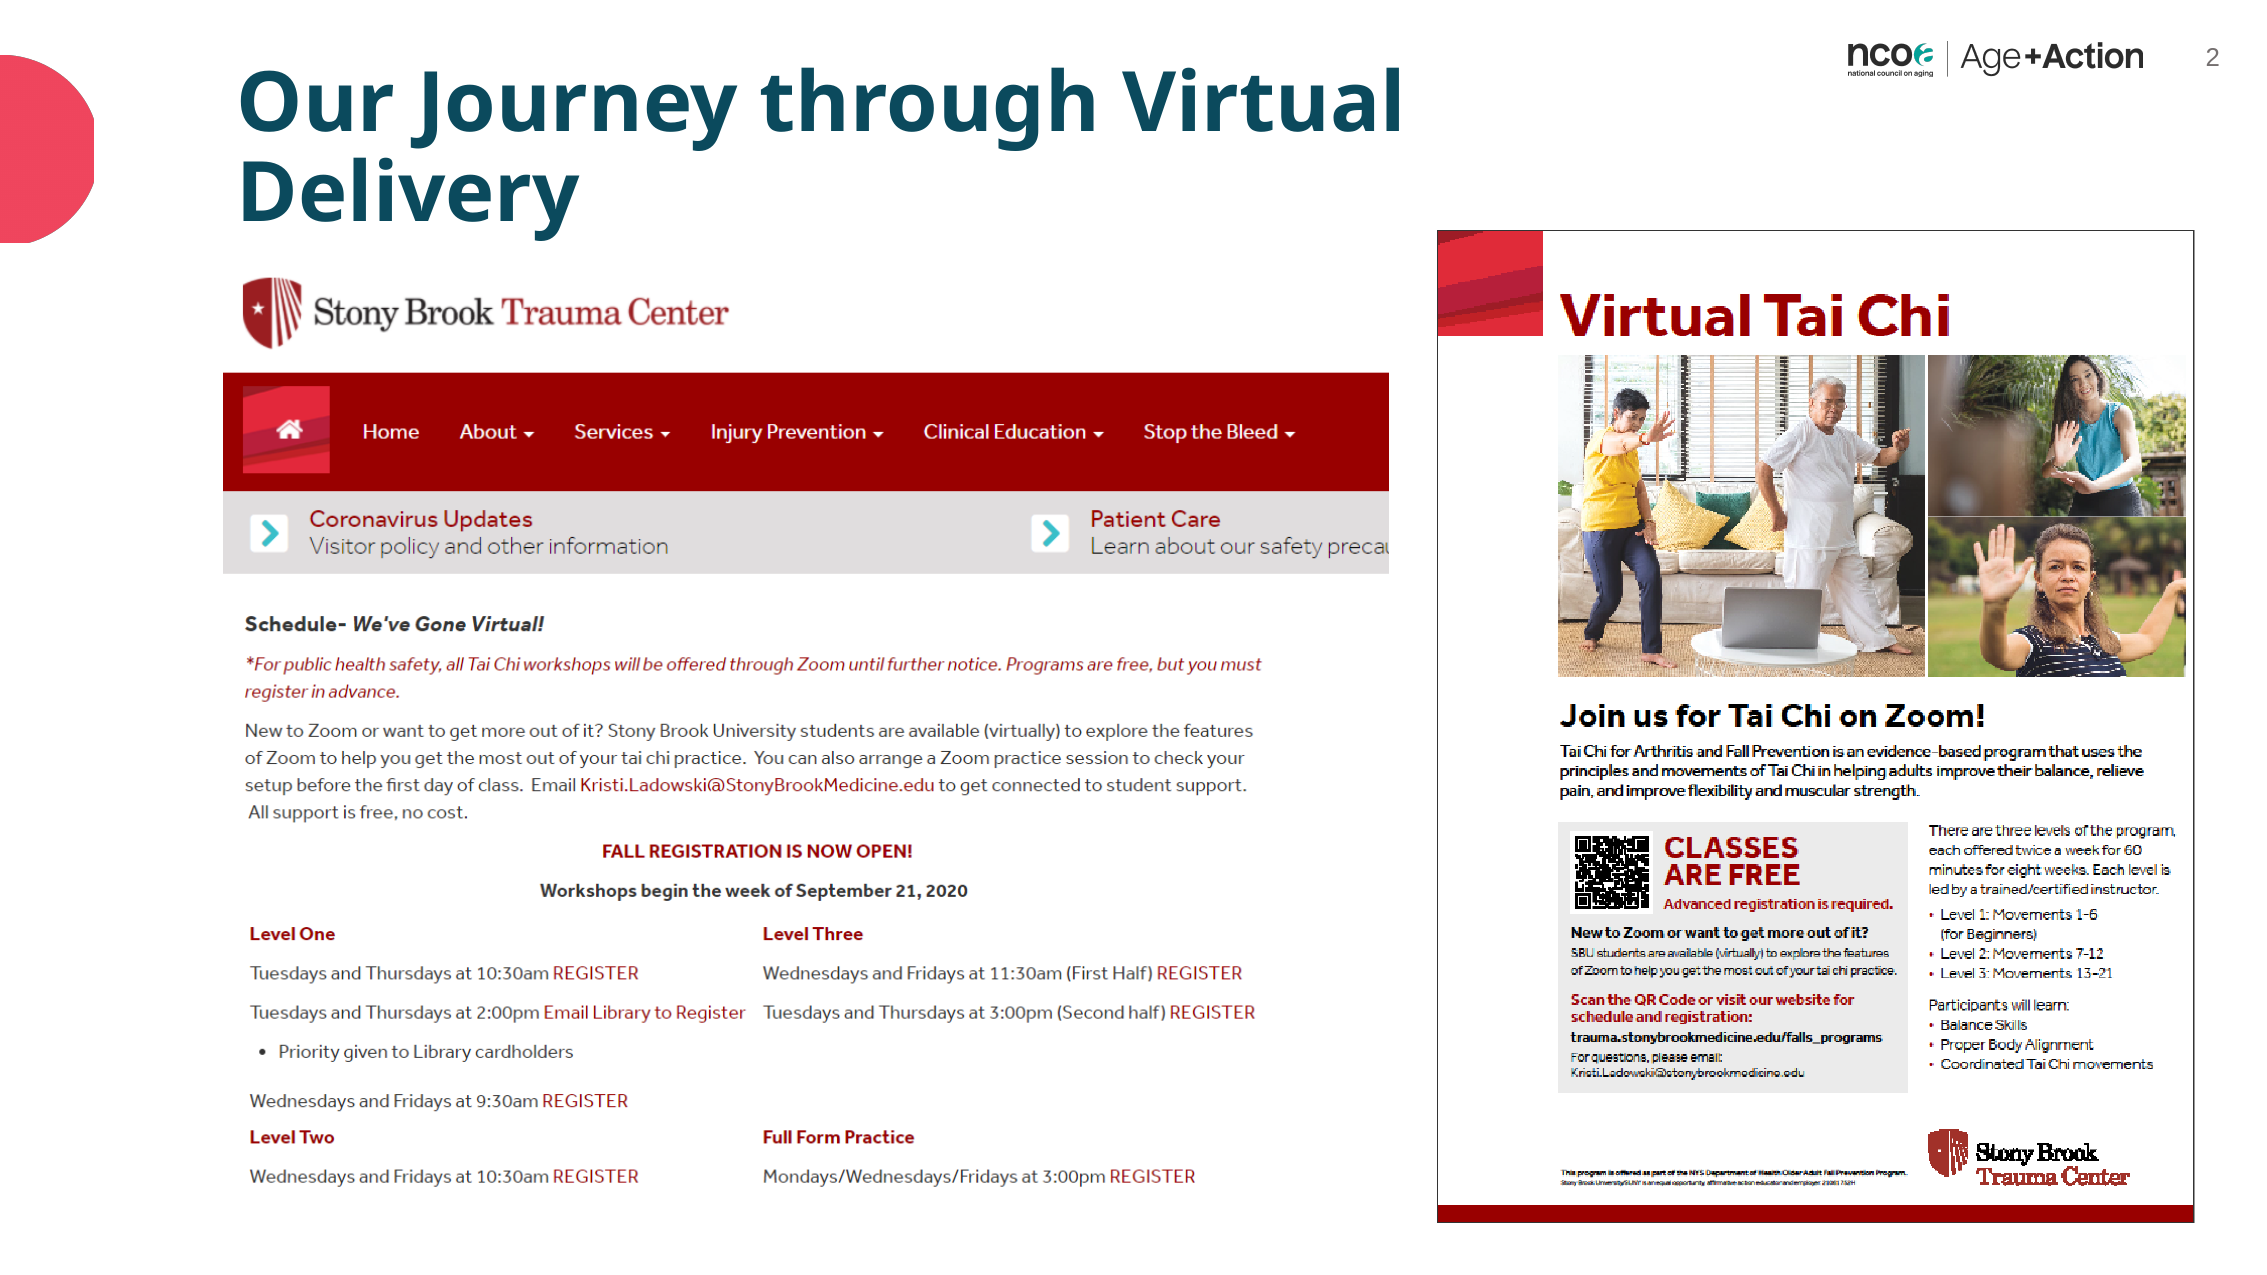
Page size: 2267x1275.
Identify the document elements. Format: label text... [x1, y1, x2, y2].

list Our Journey through Virtual Delivery [221, 55, 1722, 244]
picture [221, 596, 1326, 1218]
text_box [1412, 206, 2217, 1246]
picture [1848, 41, 2143, 77]
picture [0, 55, 94, 243]
picture [222, 260, 1389, 594]
